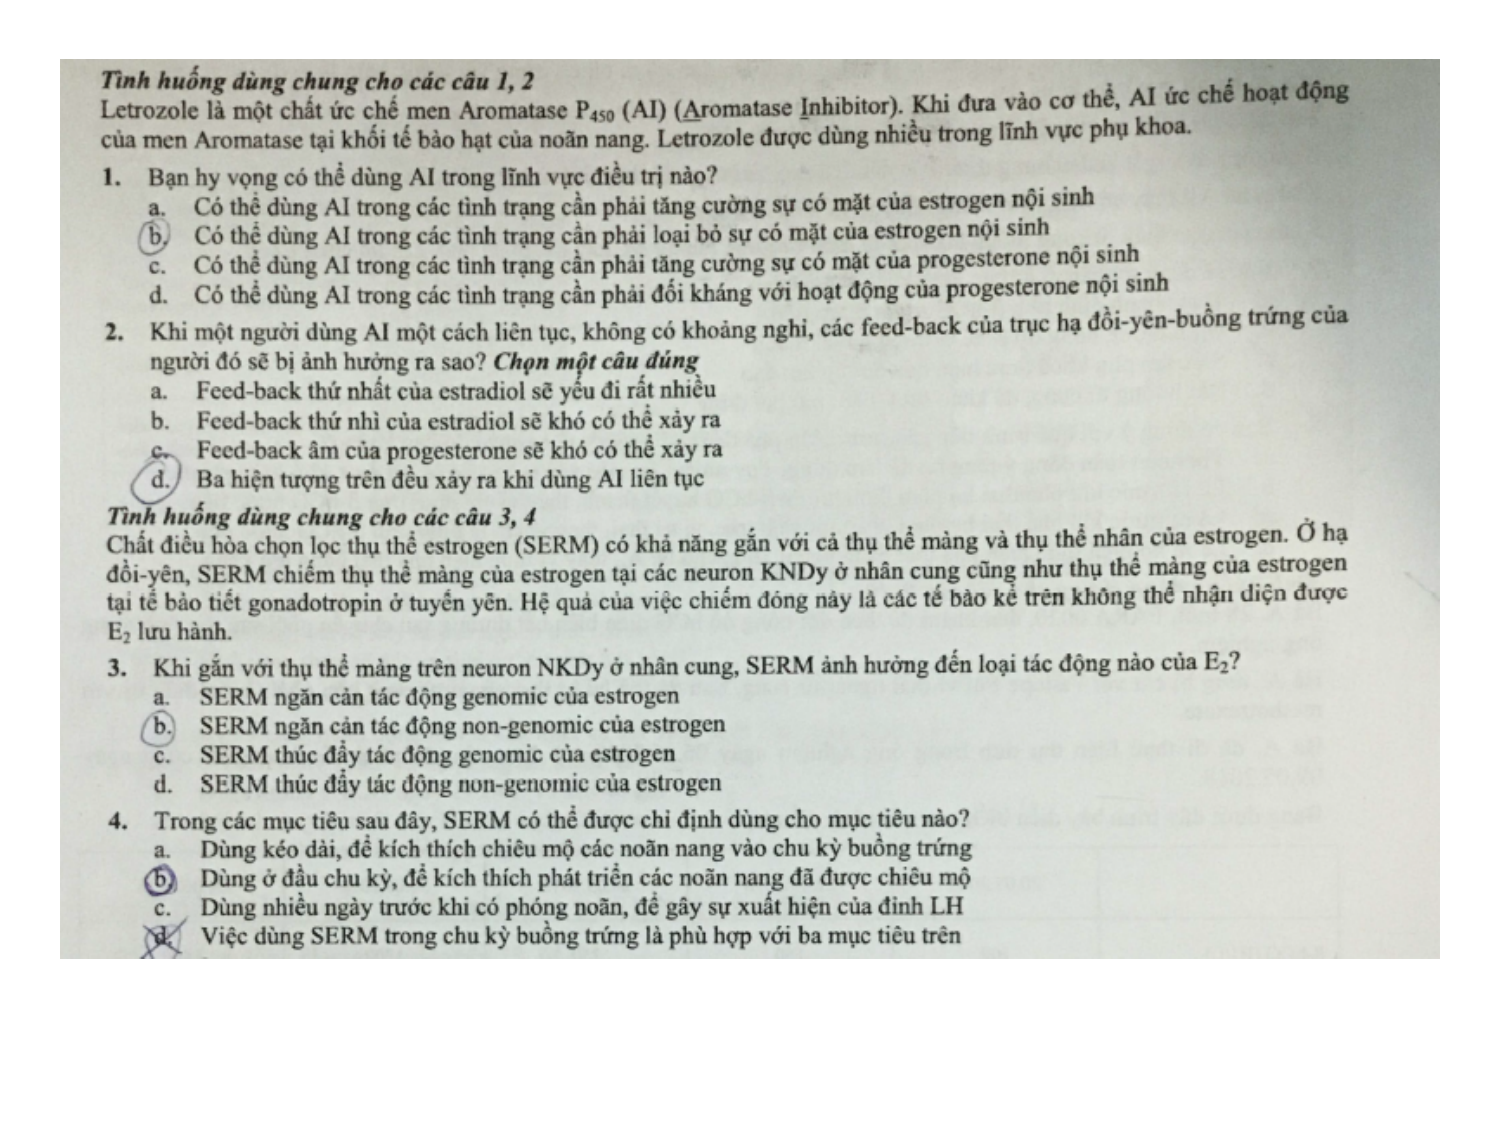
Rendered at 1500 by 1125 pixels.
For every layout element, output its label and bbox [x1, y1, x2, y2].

list [60, 59, 1440, 959]
